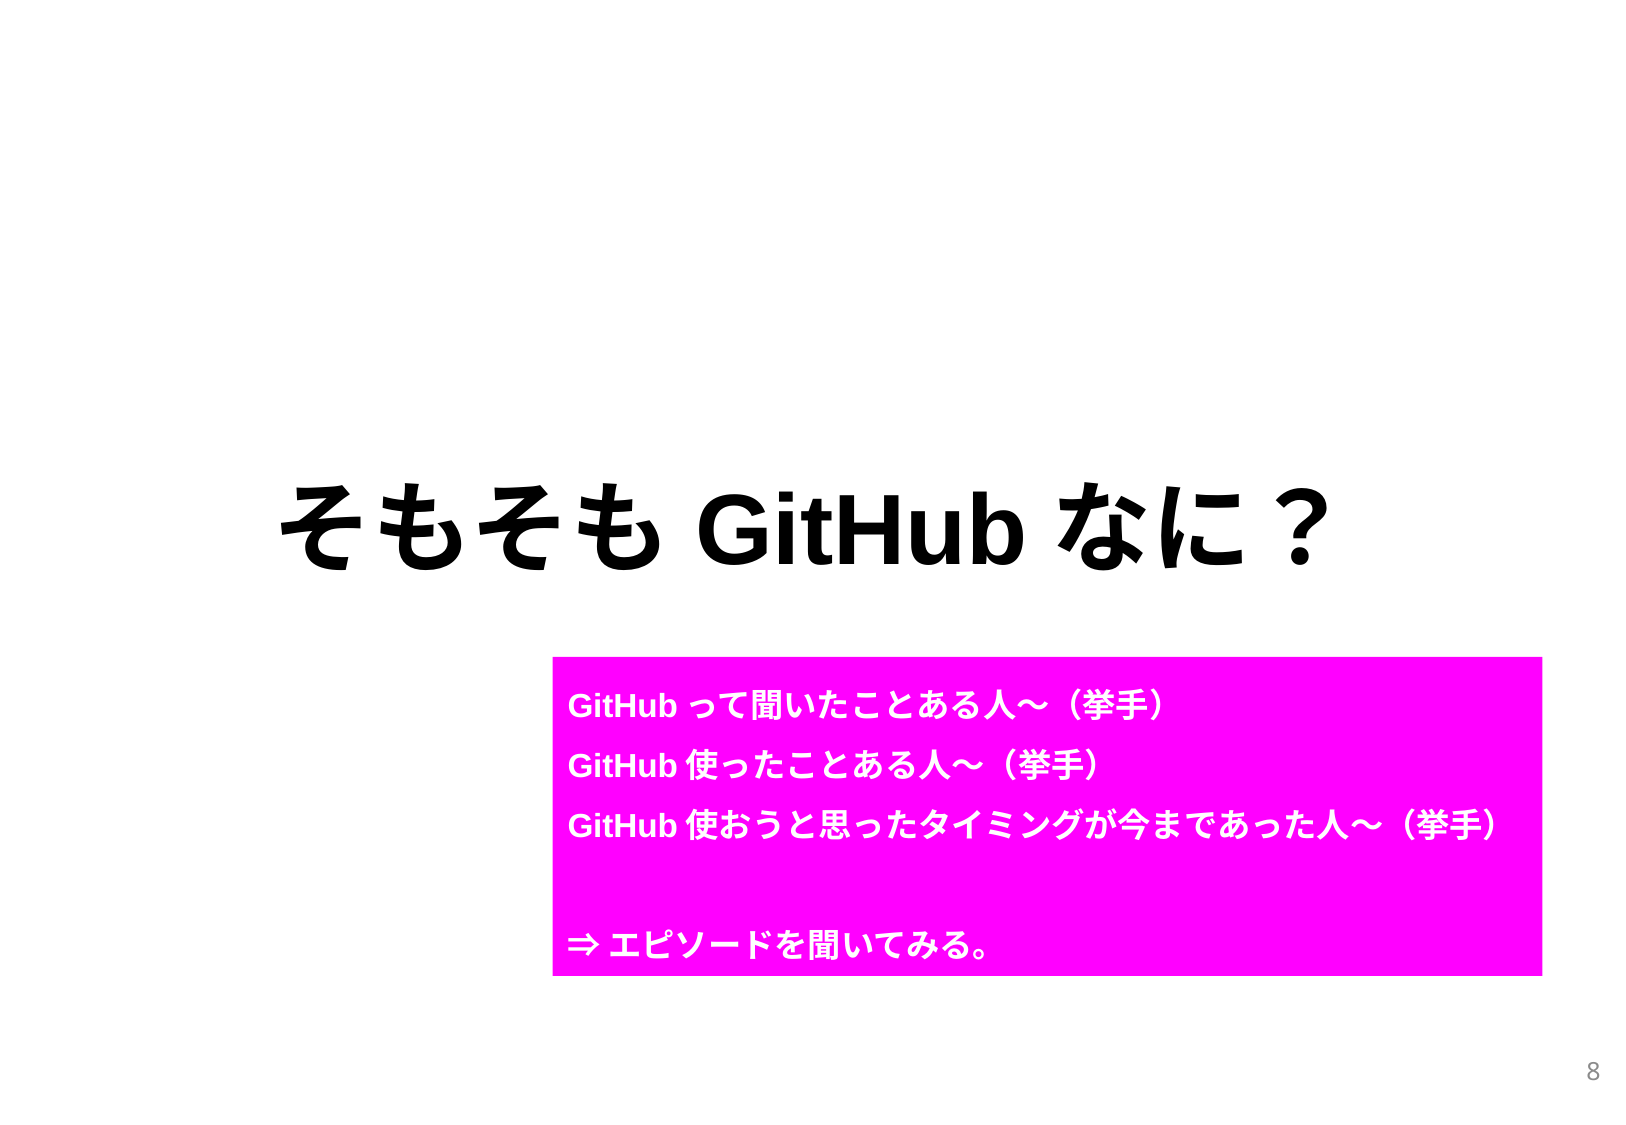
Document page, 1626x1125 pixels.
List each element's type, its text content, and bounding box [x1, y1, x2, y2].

title そもそもGitHubなに？ [0, 397, 1625, 858]
slide_number 8 [1236, 1042, 1616, 1103]
text_box GitHubって聞いたことある人～（挙手） GitHub使ったことある人～（挙手） GitHub使おうと思ったタイミングが今まであった人～（挙手） ⇒エピソードを聞いてみる。 [552, 656, 1543, 976]
